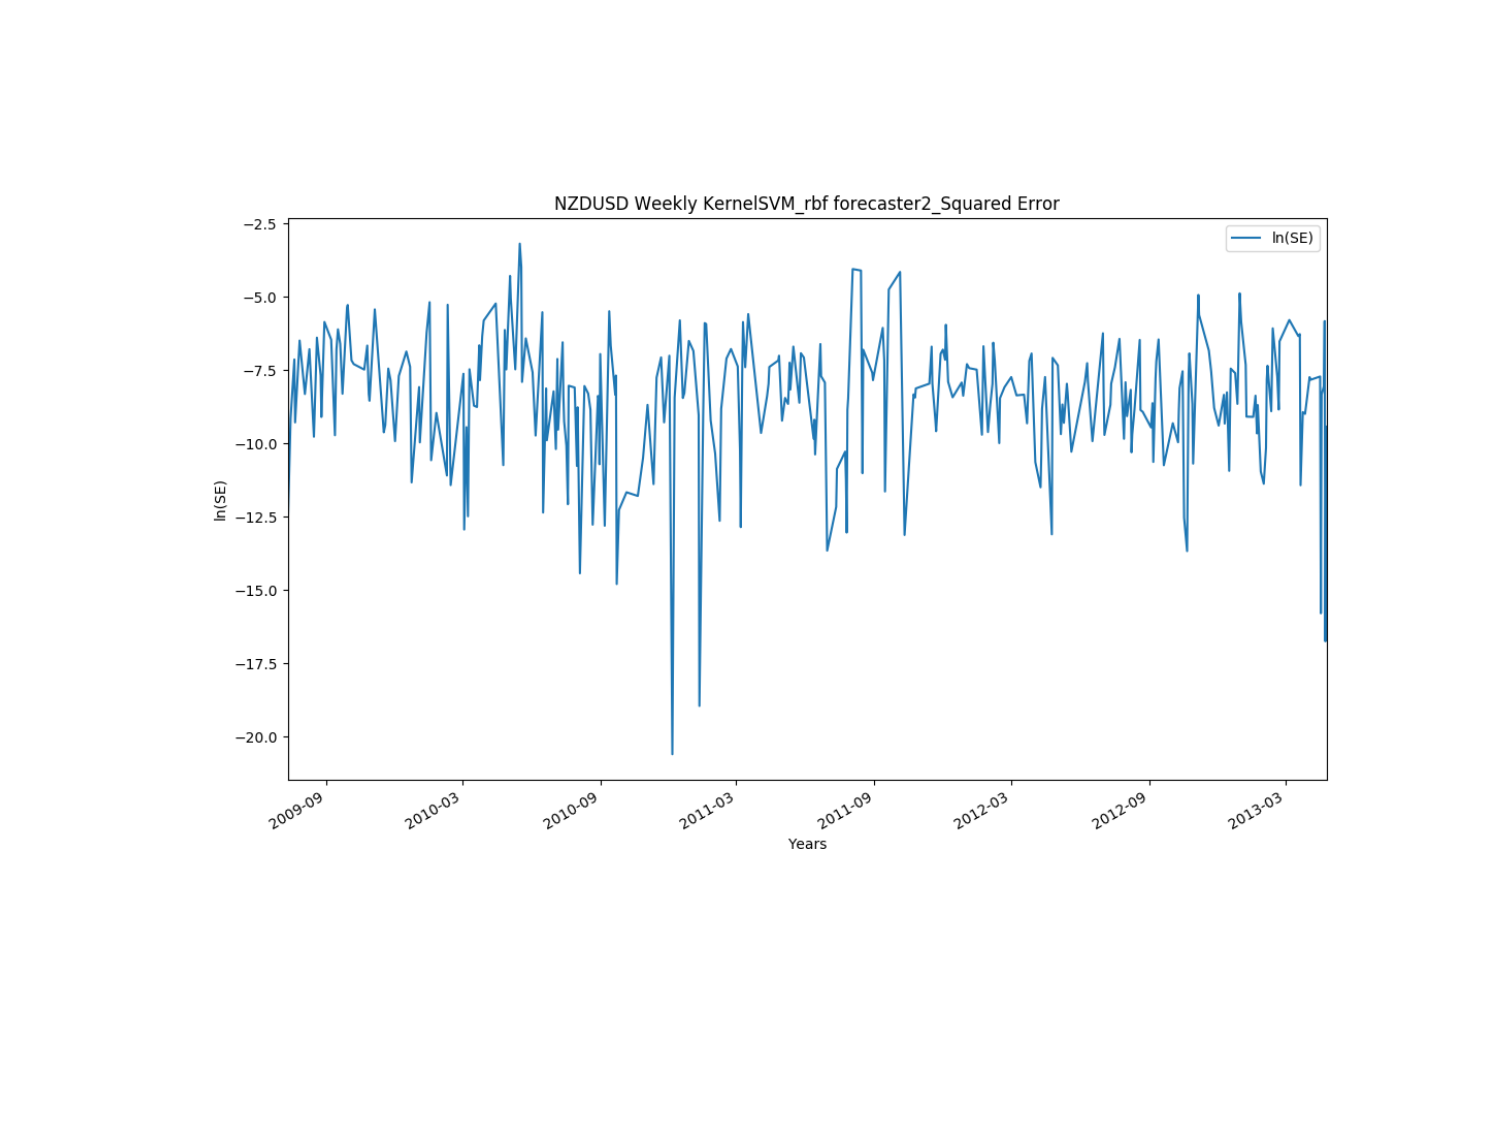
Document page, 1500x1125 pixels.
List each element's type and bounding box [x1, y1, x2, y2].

picture [119, 119, 1461, 946]
